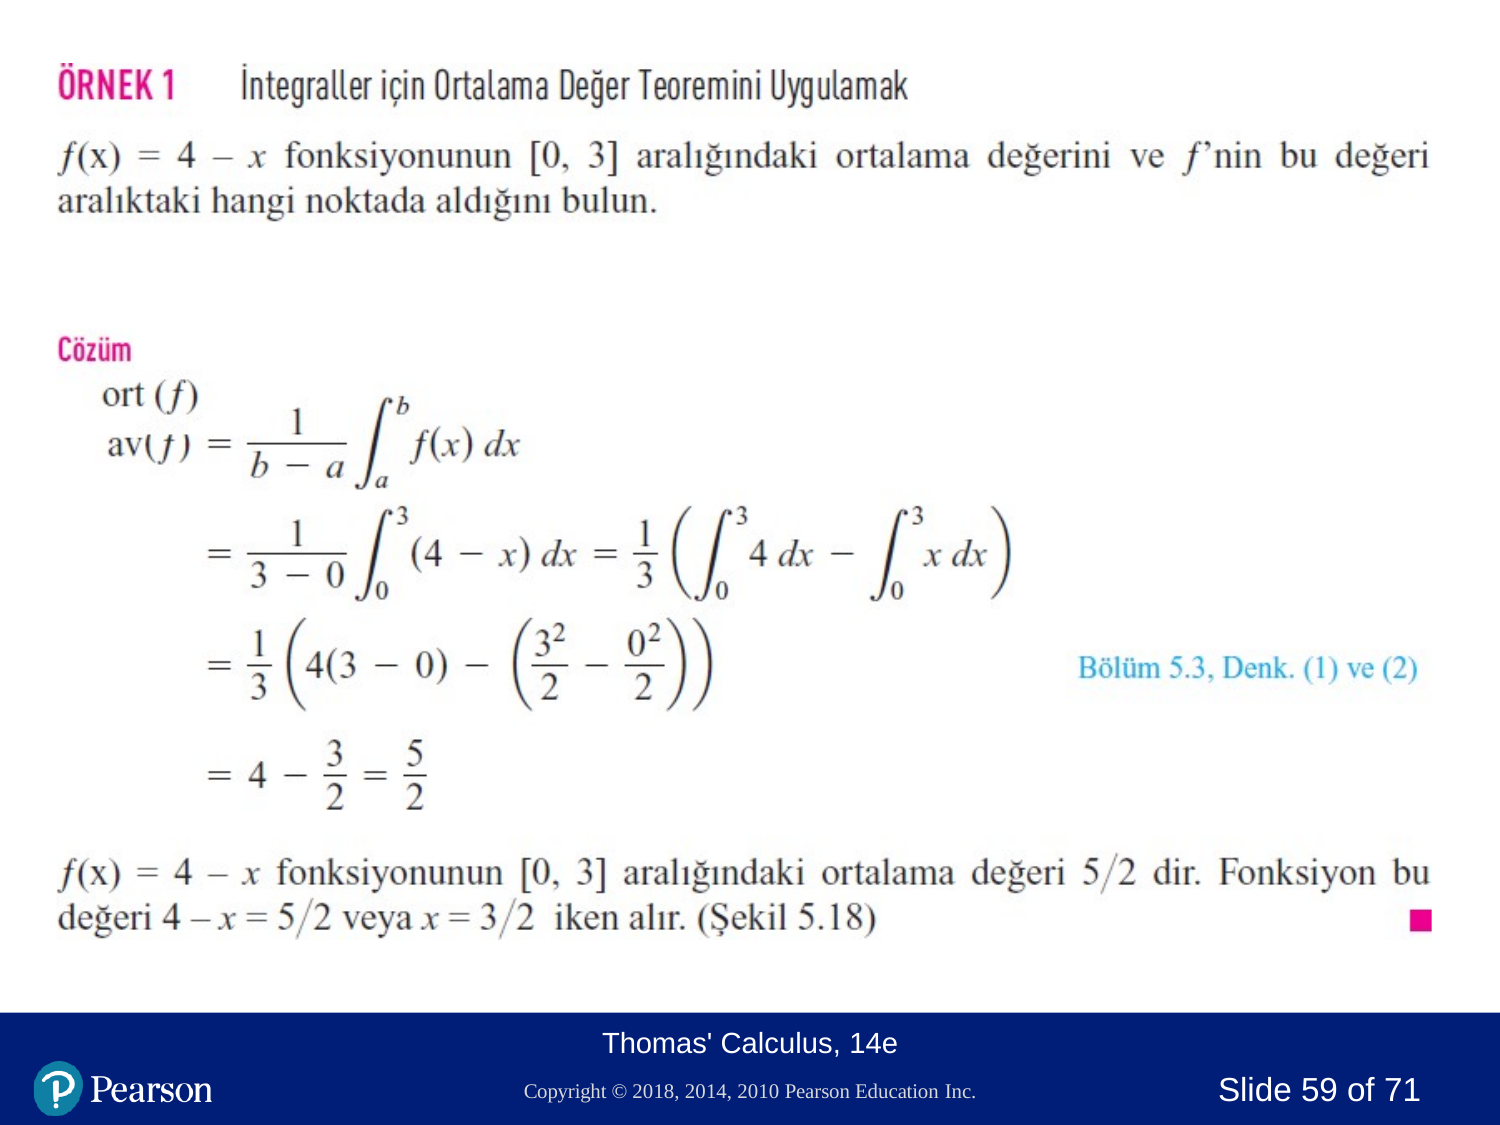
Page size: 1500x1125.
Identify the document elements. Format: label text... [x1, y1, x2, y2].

picture [33, 1061, 212, 1116]
footer Thomas' Calculus, 14e Copyright © 2018, 2014, 2010 Pearson Education Inc. [519, 1024, 978, 1125]
slide_number Slide 100 of 71 [1216, 1069, 1443, 1125]
text_box [56, 63, 1432, 940]
